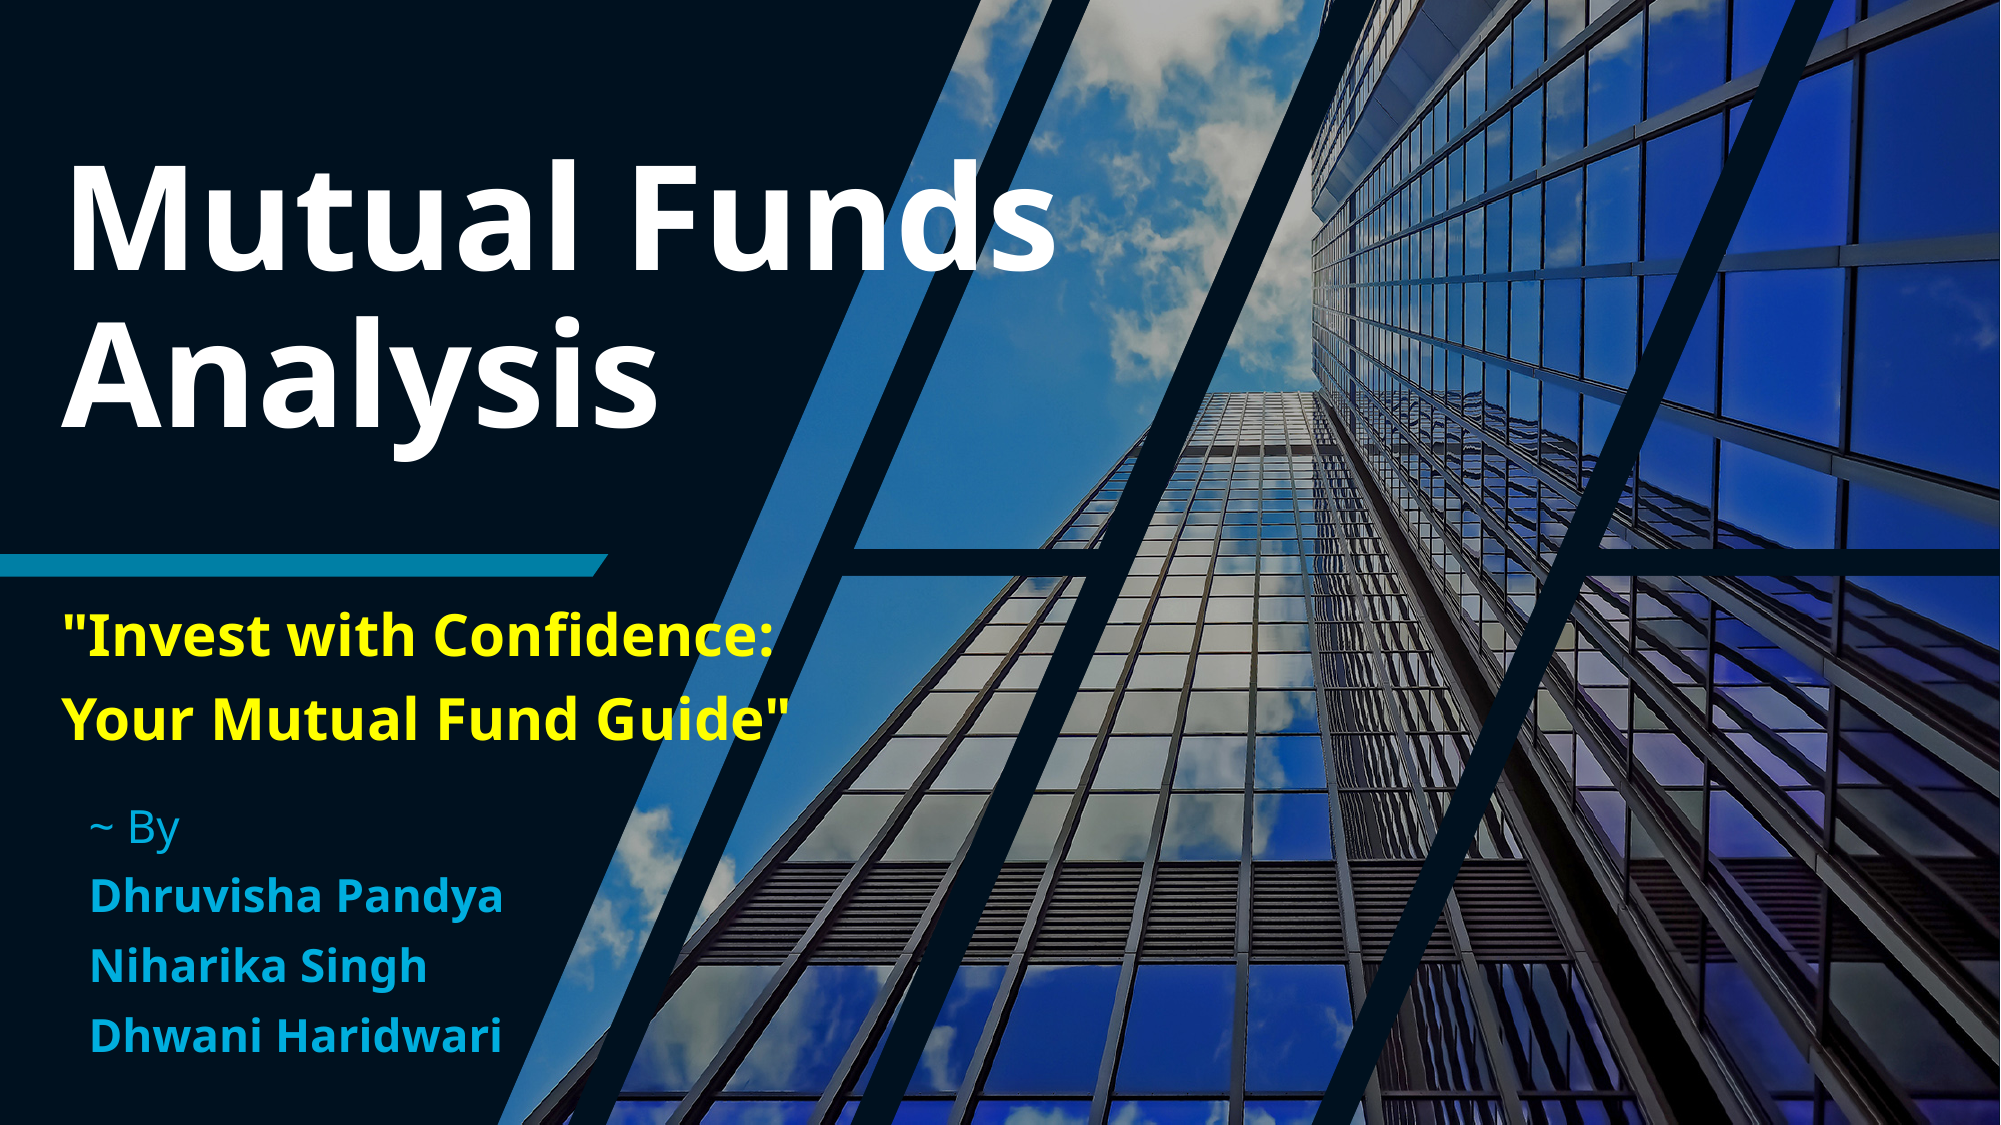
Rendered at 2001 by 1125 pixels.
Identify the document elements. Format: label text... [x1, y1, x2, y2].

title Mutual Funds Analysis [46, 114, 497, 490]
list Dhruvisha Pandya Niharika Singh Dhwani Haridwari [73, 865, 497, 919]
list "Invest with Confidence: Your Mutual Fund Guide" [46, 598, 497, 780]
picture [497, 0, 2000, 1125]
list ~ By [73, 796, 497, 850]
